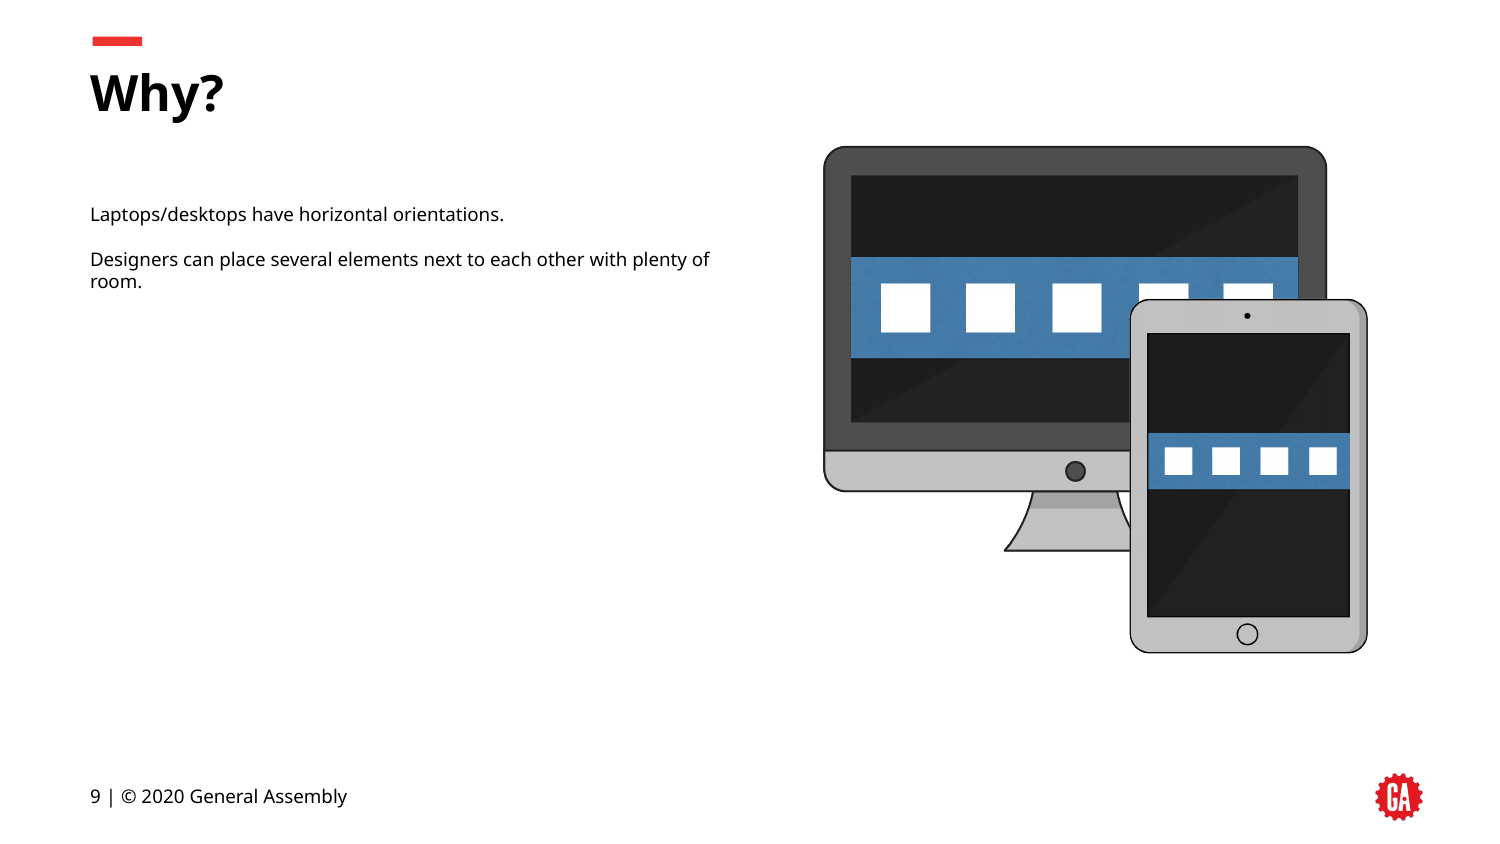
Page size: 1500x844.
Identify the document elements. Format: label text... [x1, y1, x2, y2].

slide_number ‹#› | © 2020 General Assembly [75, 764, 465, 830]
title Why? [75, 46, 1473, 140]
list Laptops/desktops have horizontal orientations. Designers can place several elements next to each other with plenty of room. [75, 187, 750, 670]
picture [809, 77, 1433, 660]
picture [1373, 771, 1425, 823]
